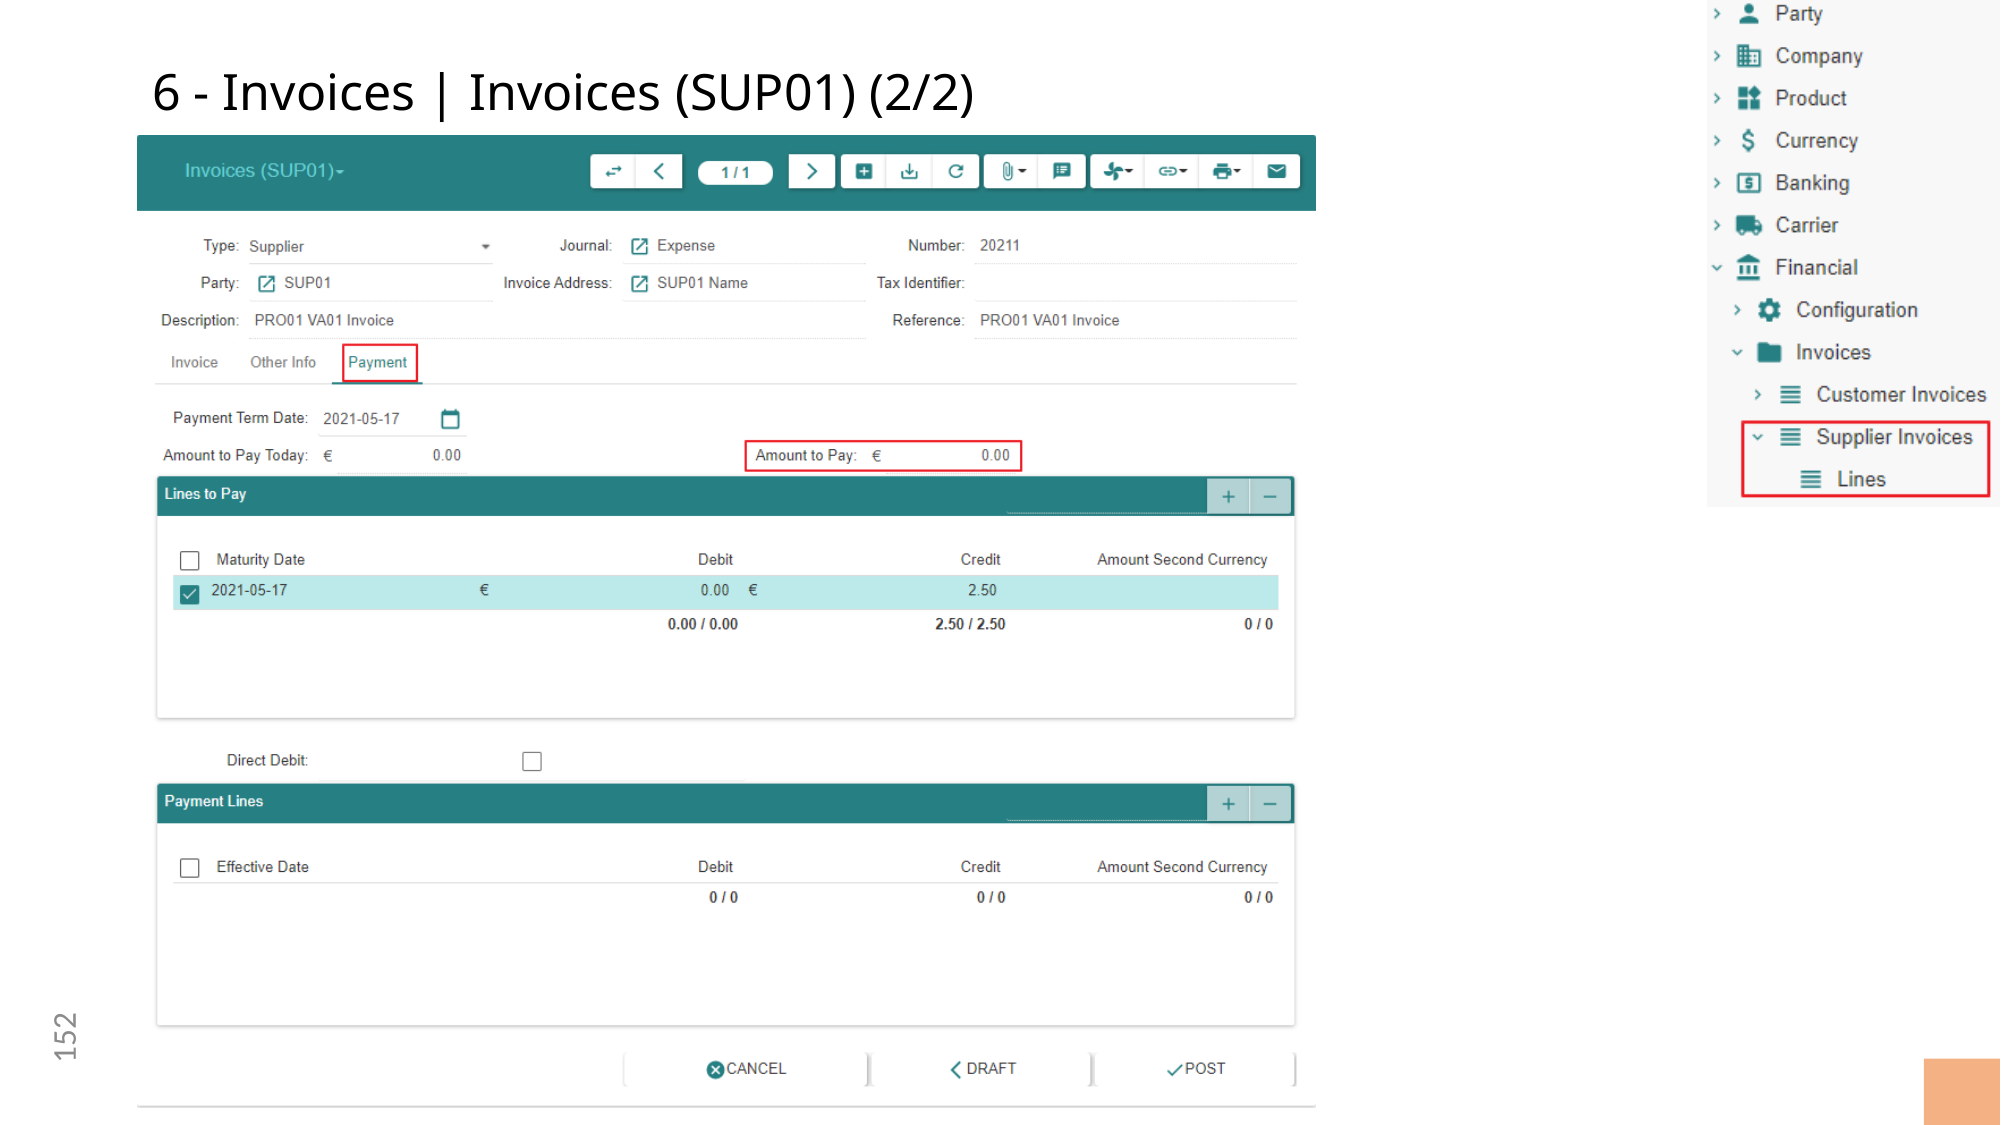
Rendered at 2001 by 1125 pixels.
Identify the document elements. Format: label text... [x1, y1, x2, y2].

slide_number 152 [32, 969, 93, 1108]
text_box [1923, 1058, 2000, 1125]
title 6 - Invoices | Invoices (SUP01) (2/2) [137, 59, 1707, 136]
picture [137, 135, 1316, 1108]
picture [1707, 0, 2000, 507]
